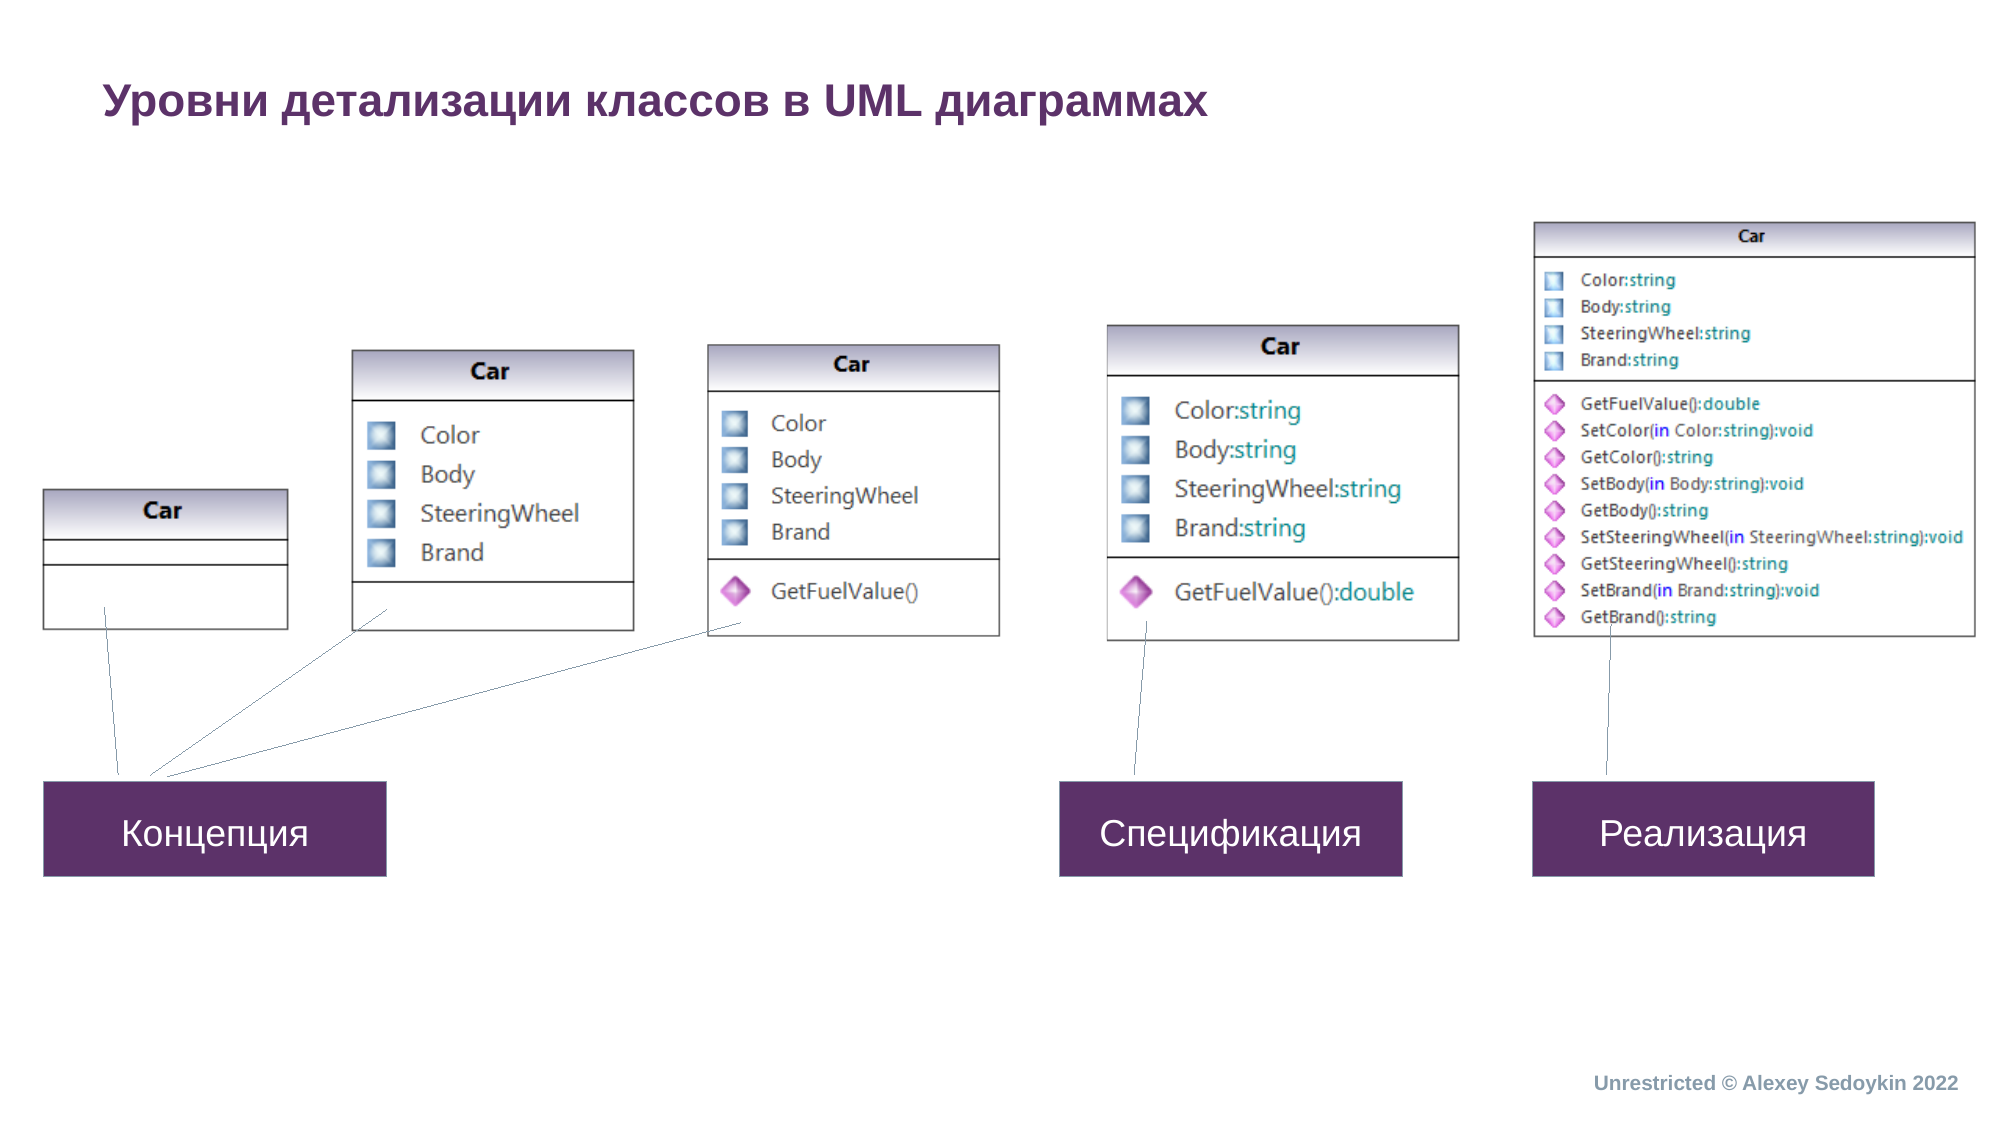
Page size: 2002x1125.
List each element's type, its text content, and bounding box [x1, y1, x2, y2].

text_box Спецификация [1059, 781, 1403, 877]
picture [1106, 323, 1462, 650]
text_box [167, 622, 741, 777]
picture [349, 343, 638, 622]
picture [19, 472, 316, 650]
title Уровни детализации классов в UML диаграммах [0, 0, 2001, 237]
text_box Реализация [1532, 781, 1875, 877]
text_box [149, 609, 387, 776]
picture [705, 343, 1002, 640]
picture [1531, 220, 1982, 638]
text_box Концепция [43, 781, 387, 877]
